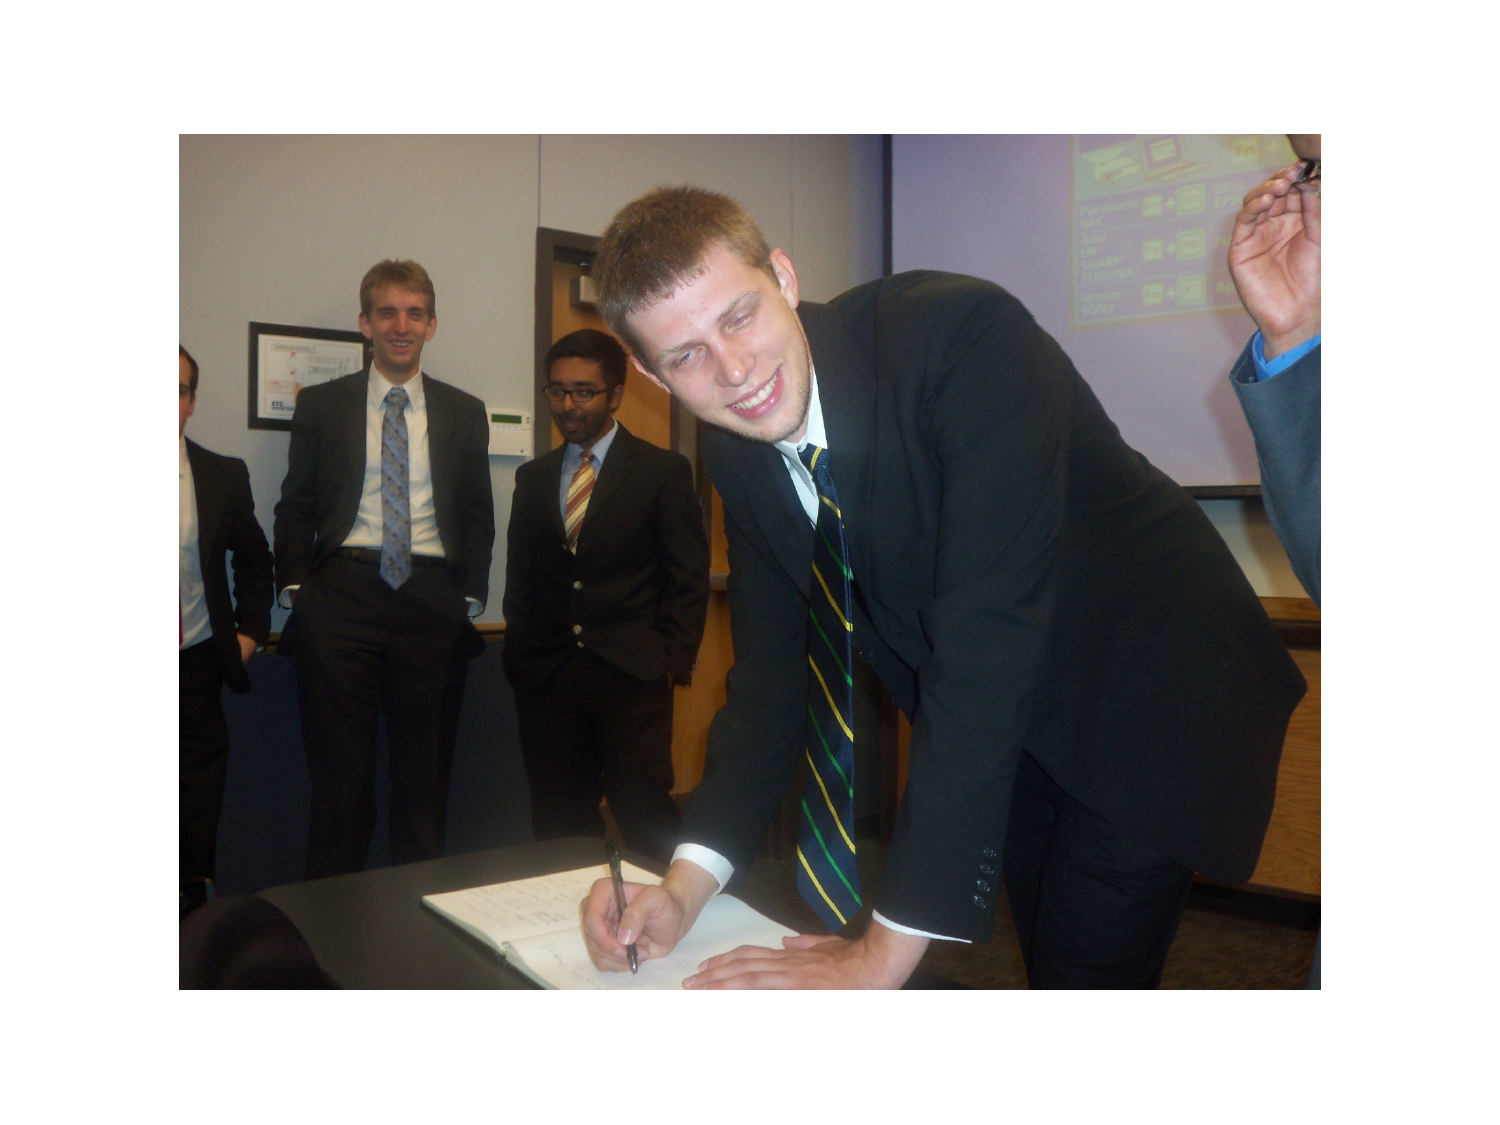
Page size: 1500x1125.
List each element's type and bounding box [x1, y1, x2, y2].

picture [179, 134, 1321, 991]
